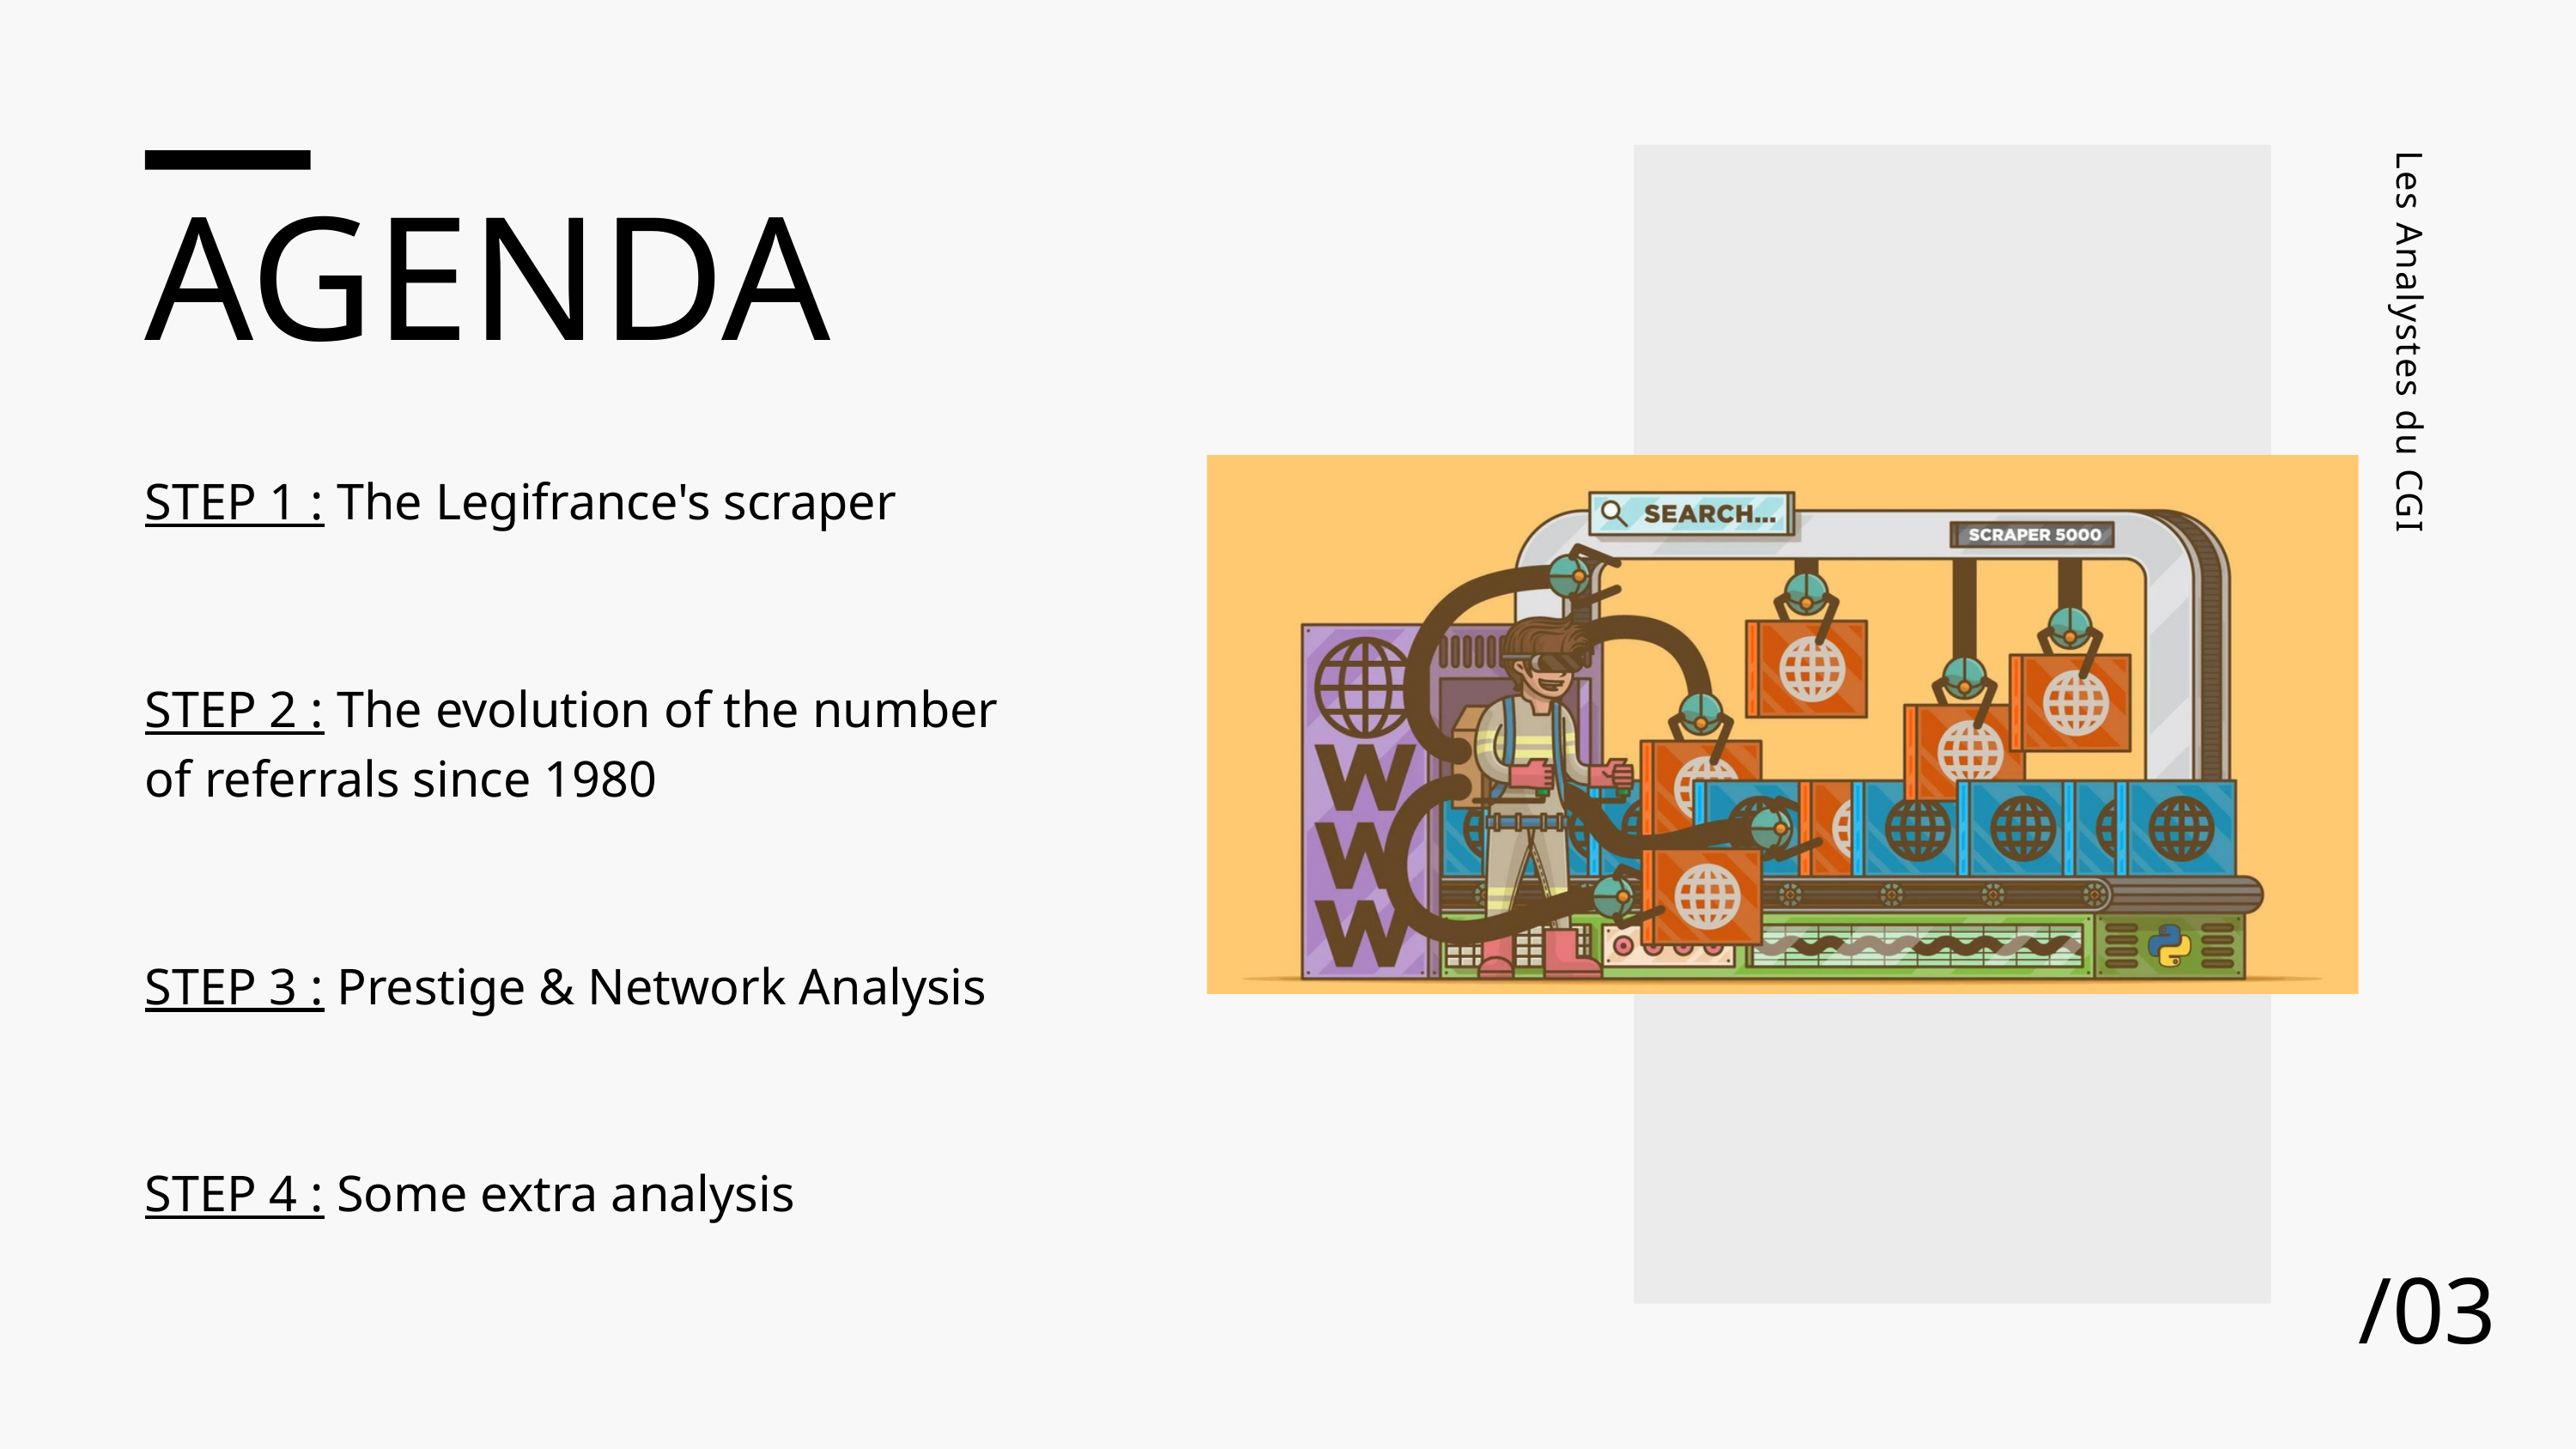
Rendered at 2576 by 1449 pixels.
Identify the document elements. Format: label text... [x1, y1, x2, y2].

picture [1206, 455, 2359, 994]
text_box /03 [2358, 1234, 2504, 1362]
text_box [144, 150, 311, 169]
text_box Les Analystes du CGI [2389, 150, 2433, 654]
text_box [1633, 144, 2271, 453]
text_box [144, 169, 1038, 1209]
text_box [1633, 1000, 2271, 1304]
